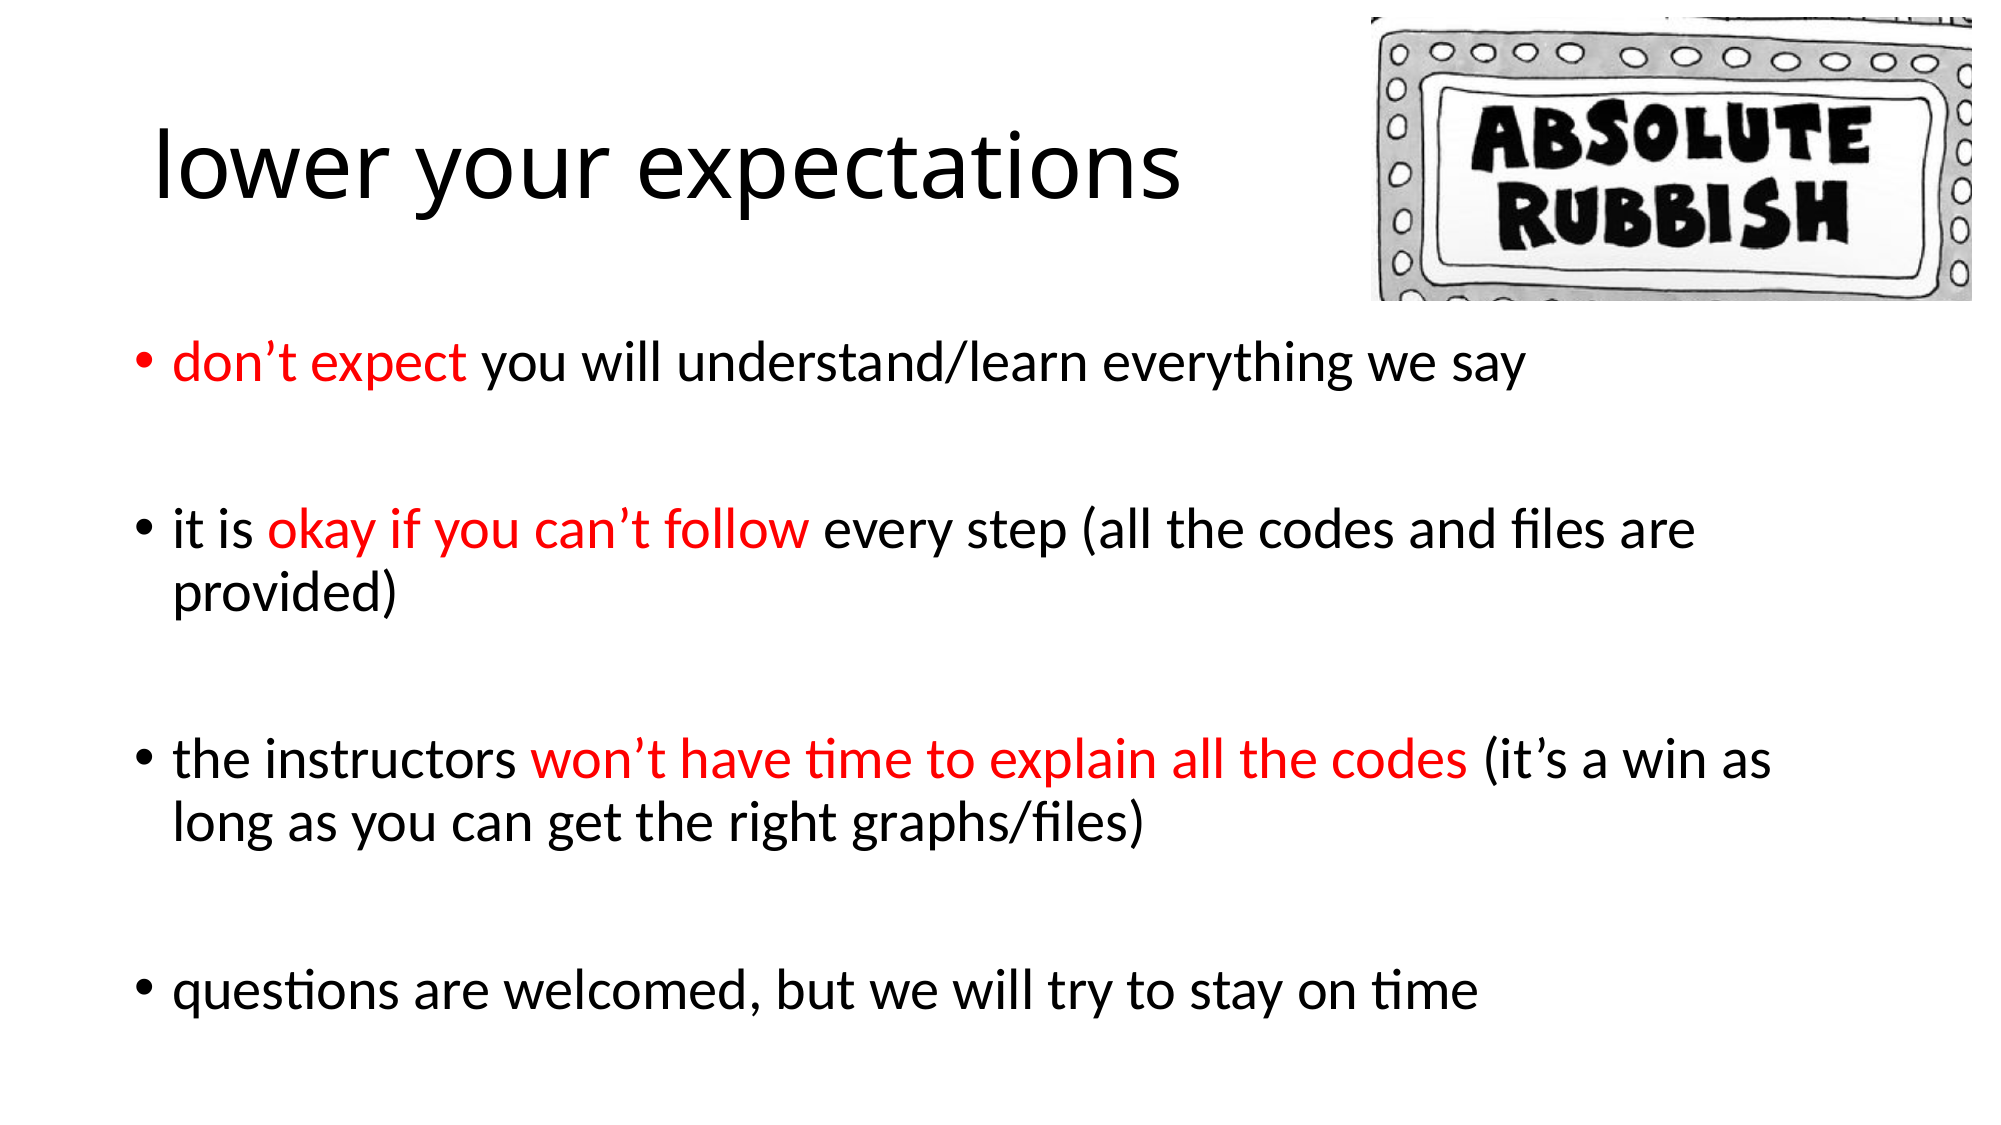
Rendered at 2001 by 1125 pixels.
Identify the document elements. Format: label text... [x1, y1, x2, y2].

title lower your expectations [137, 59, 1371, 278]
list don’t expect you will understand/learn everything we say it is okay if you can’t follow every step (all the codes and files are provided) the instructors won’t have time to explain all the codes (it’s a win as long as you can get the right graphs/files) questions are welcomed, but we will try to stay on time [119, 323, 1845, 1038]
picture [1371, 17, 1972, 301]
